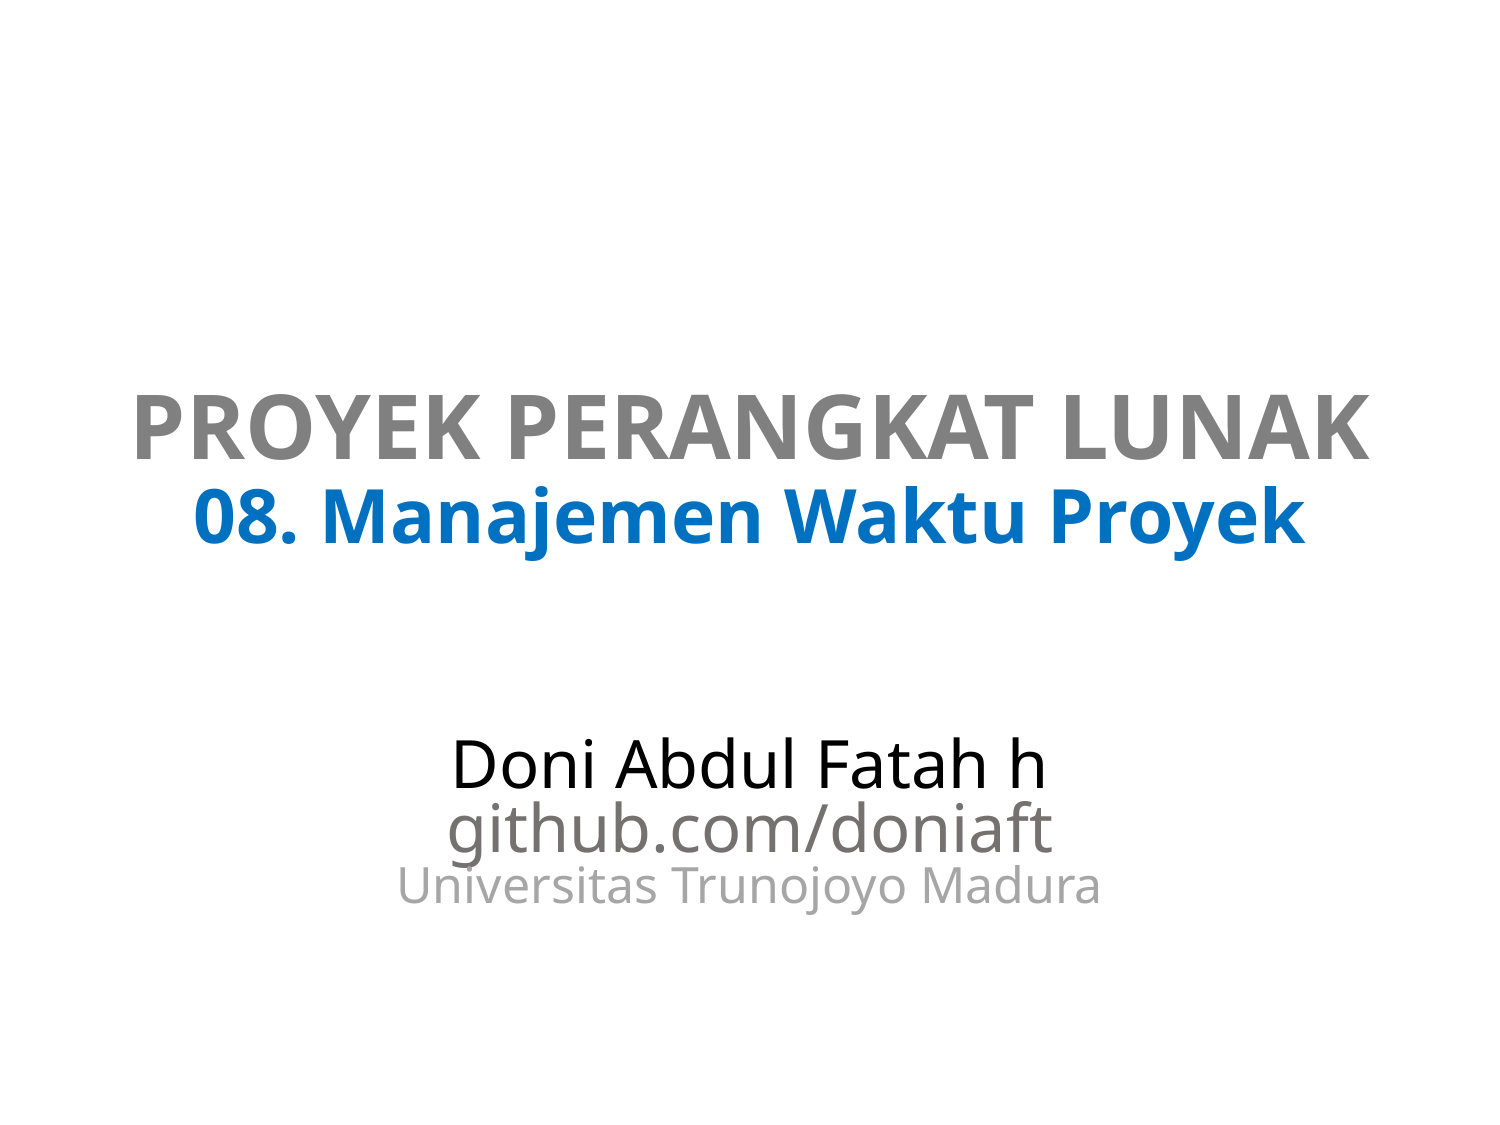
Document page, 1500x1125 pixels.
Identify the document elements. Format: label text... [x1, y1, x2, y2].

title PROYEK PERANGKAT LUNAK 08. Manajemen Waktu Proyek [14, 338, 1486, 568]
subtitle Doni Abdul Fatah h github.com/doniaft Universitas Trunojoyo Madura [103, 730, 1397, 1002]
